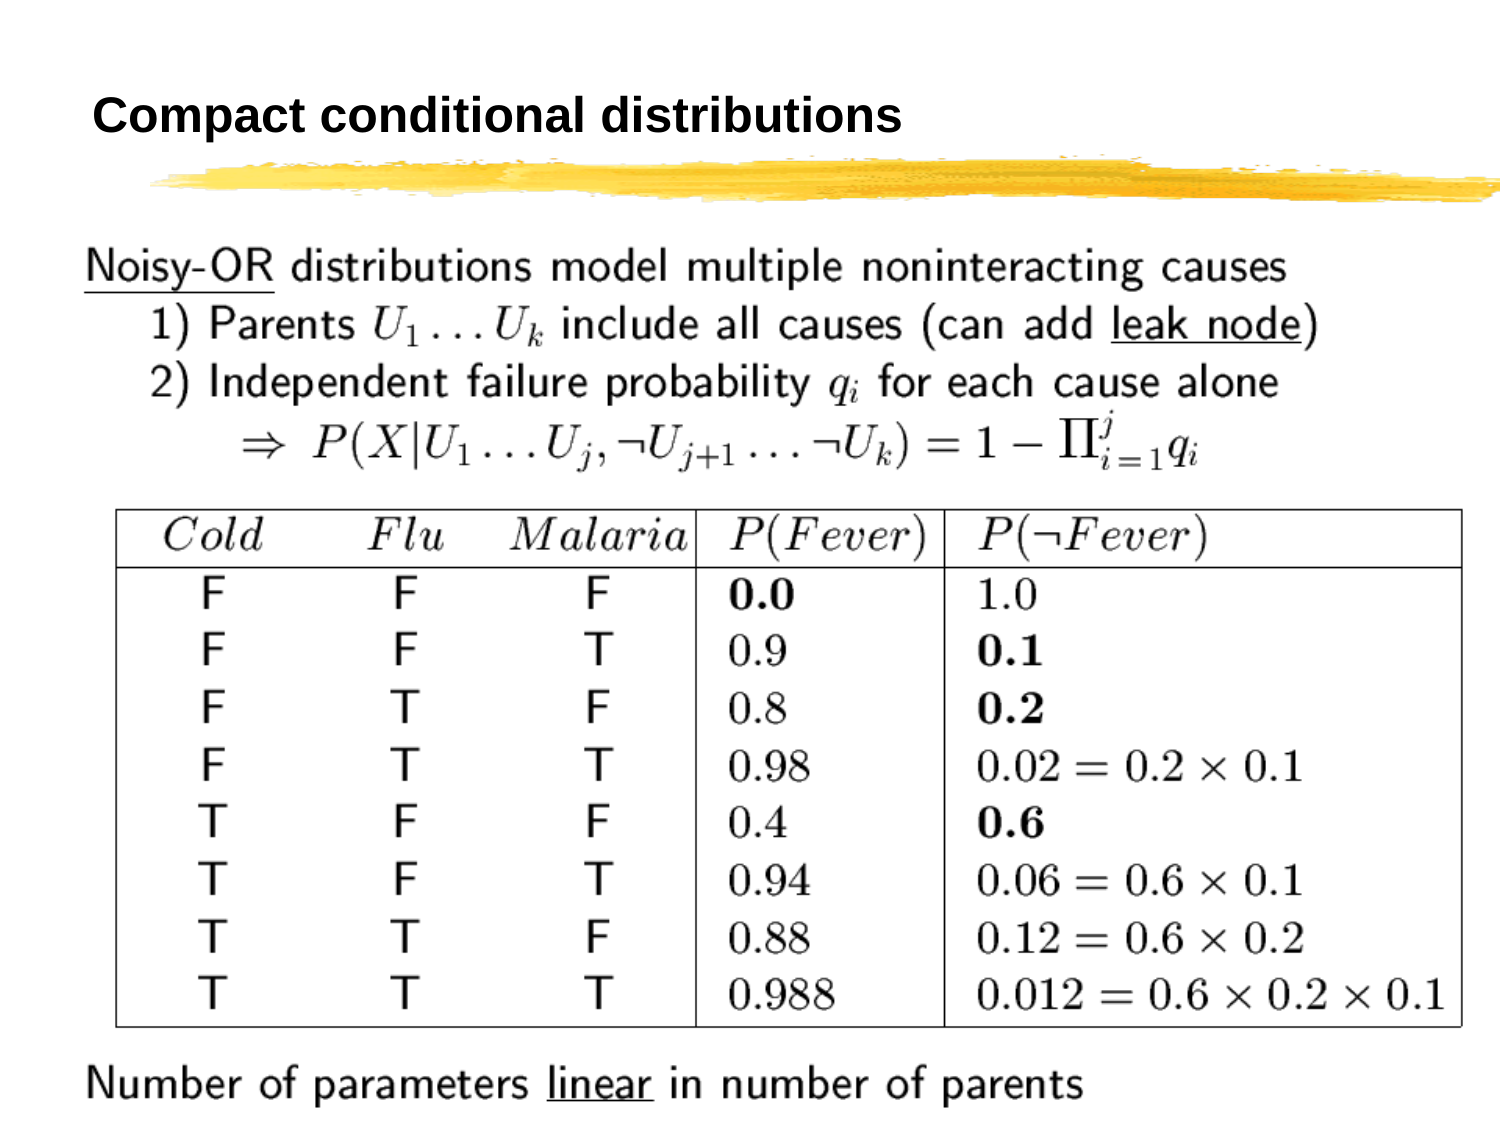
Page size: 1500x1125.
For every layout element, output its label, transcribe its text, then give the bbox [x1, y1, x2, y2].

picture [74, 230, 1477, 1125]
picture [150, 149, 1500, 213]
title Compact conditional distributions [76, 37, 1415, 151]
